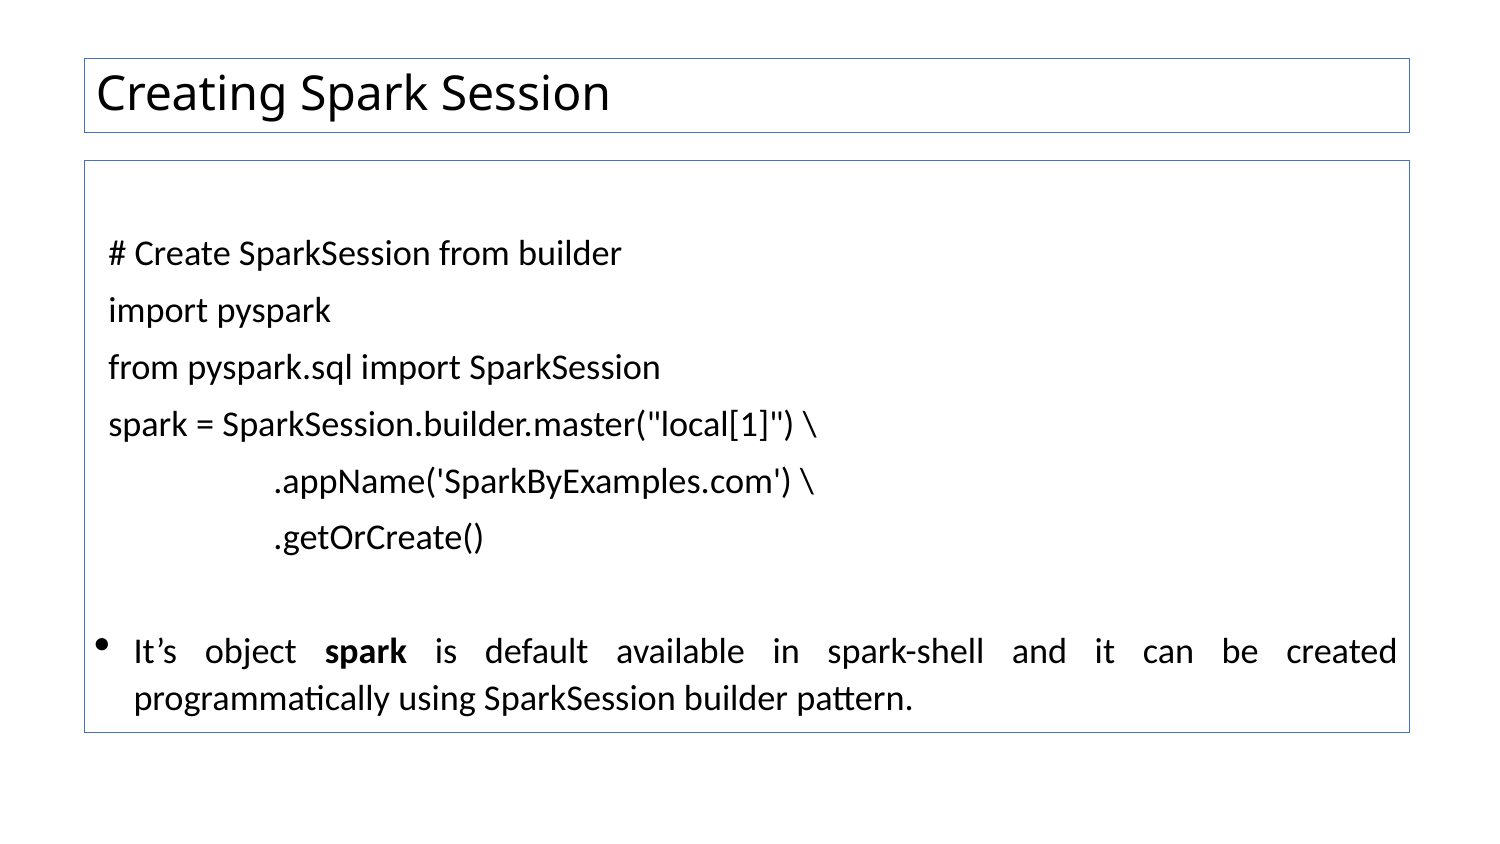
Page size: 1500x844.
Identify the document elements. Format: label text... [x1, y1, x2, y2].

list # Create SparkSession from builder import pyspark from pyspark.sql import SparkSession spark = SparkSession.builder.master("local[1]") \ .appName('SparkByExamples.com') \ .getOrCreate() It’s object spark is default available in spark-shell and it can be created programmatically using SparkSession builder pattern. [84, 160, 1410, 733]
title Creating Spark Session [84, 58, 1410, 133]
